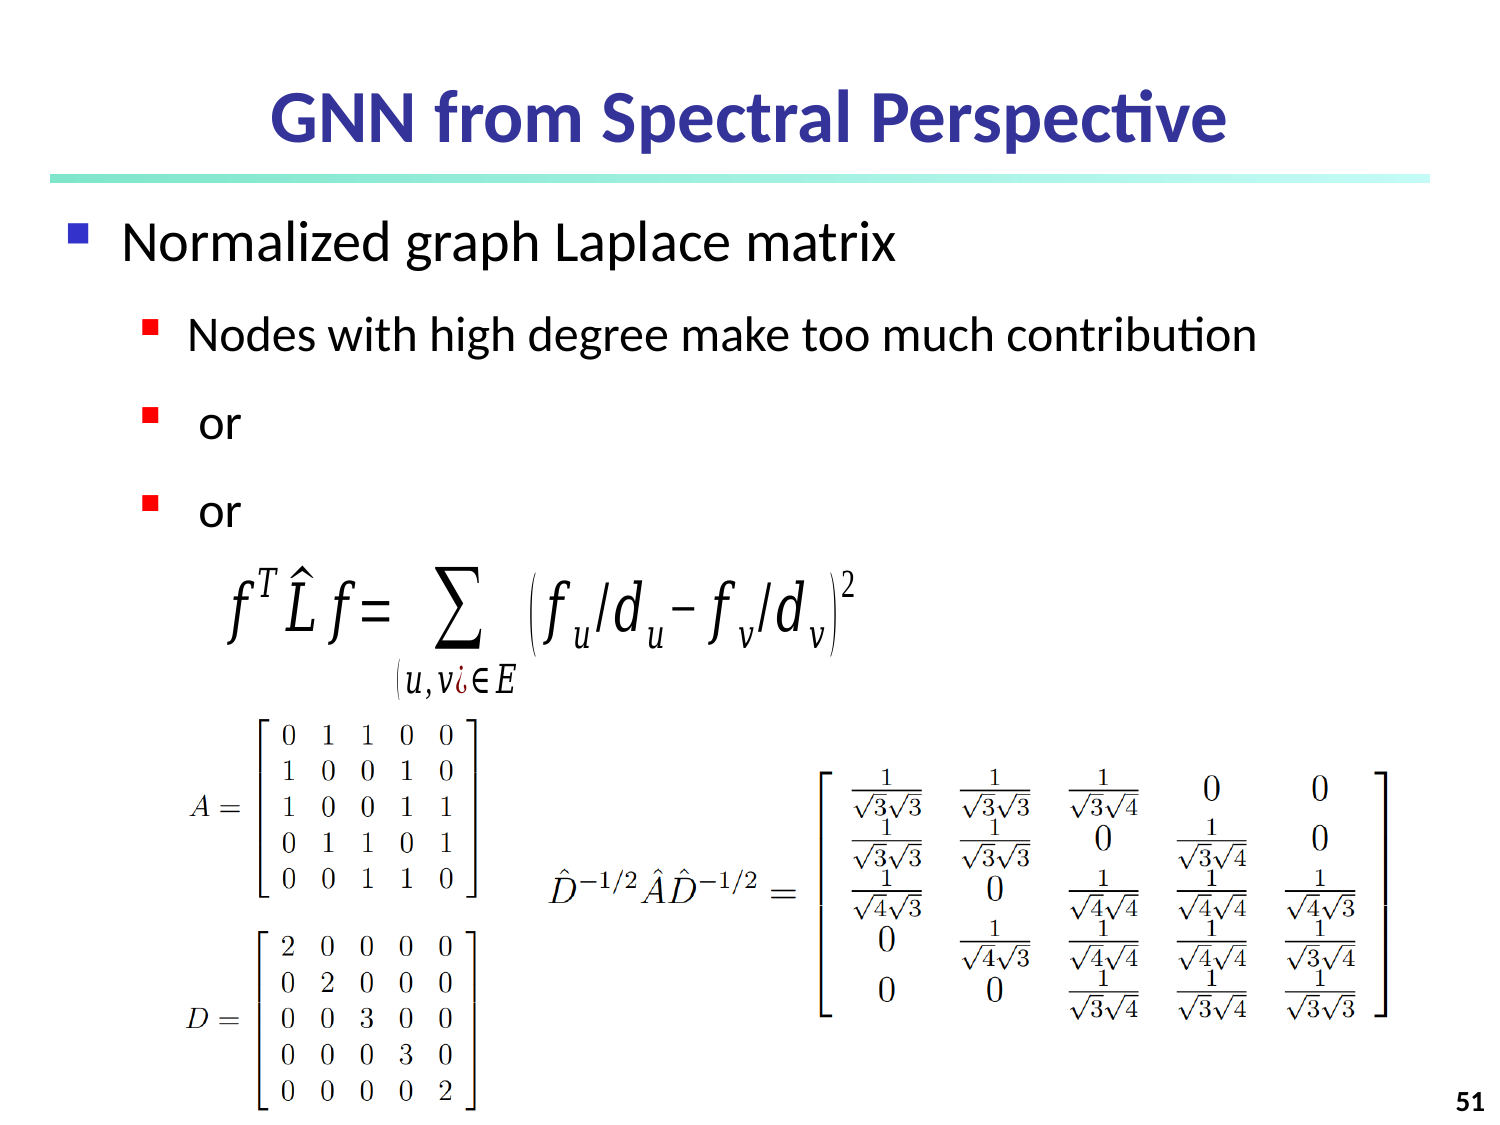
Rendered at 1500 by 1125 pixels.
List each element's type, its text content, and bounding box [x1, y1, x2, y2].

title GNN from Spectral Perspective [0, 62, 1500, 163]
text_box 51 [1187, 1062, 1500, 1125]
picture [170, 700, 484, 905]
picture [169, 924, 483, 1119]
picture [536, 749, 1401, 1050]
